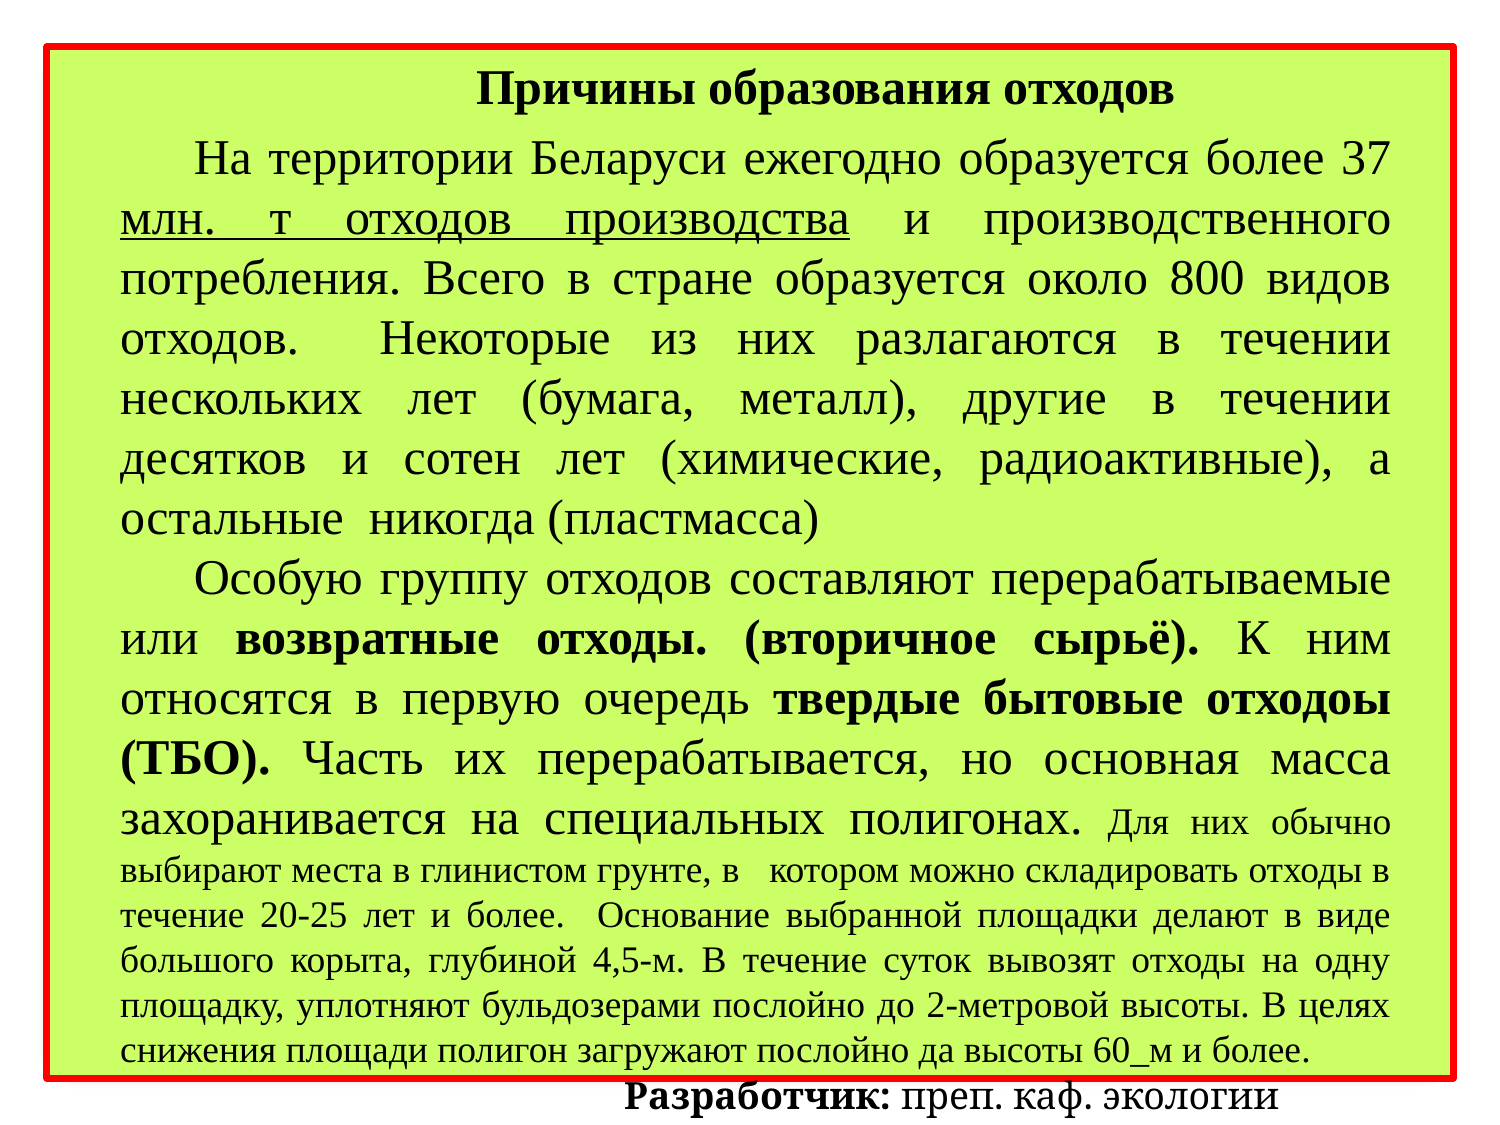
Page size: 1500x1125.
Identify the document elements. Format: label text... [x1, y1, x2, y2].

text_box [43, 43, 1457, 1082]
text_box На территории Беларуси ежегодно образуется более 37 млн. т отходов производства и производственного потребления. Всего в стране образуется около 800 видов отходов. Некоторые из них разлагаются в течении нескольких лет (бумага, металл), другие в течении десятков и сотен лет (химические, радиоактивные), а остальные никогда (пластмасса) Особую группу отходов составляют перерабатываемые или возвратные отходы. (вторичное сырьё). К ним относятся в первую очередь твердые бытовые отходоы (ТБО). Часть их перерабатывается, но основная масса захоранивается на специальных полигонах. Для них обычно выбирают места в глинистом грунте, в котором можно складировать отходы в течение 20-25 лет и более. Основание выбранной площадки делают в виде большого корыта, глубиной 4,5-м. В течение суток вывозят отходы на одну площадку, уплотняют бульдозерами послойно до 2-метровой высоты. В целях снижения площади полигон загружают послойно да высоты 60_м и более. [105, 117, 1407, 1125]
text_box Причины образования отходов [461, 46, 1191, 117]
text_box Разработчик: преп. каф. экологии Кирвель П.И. [609, 1064, 1443, 1125]
